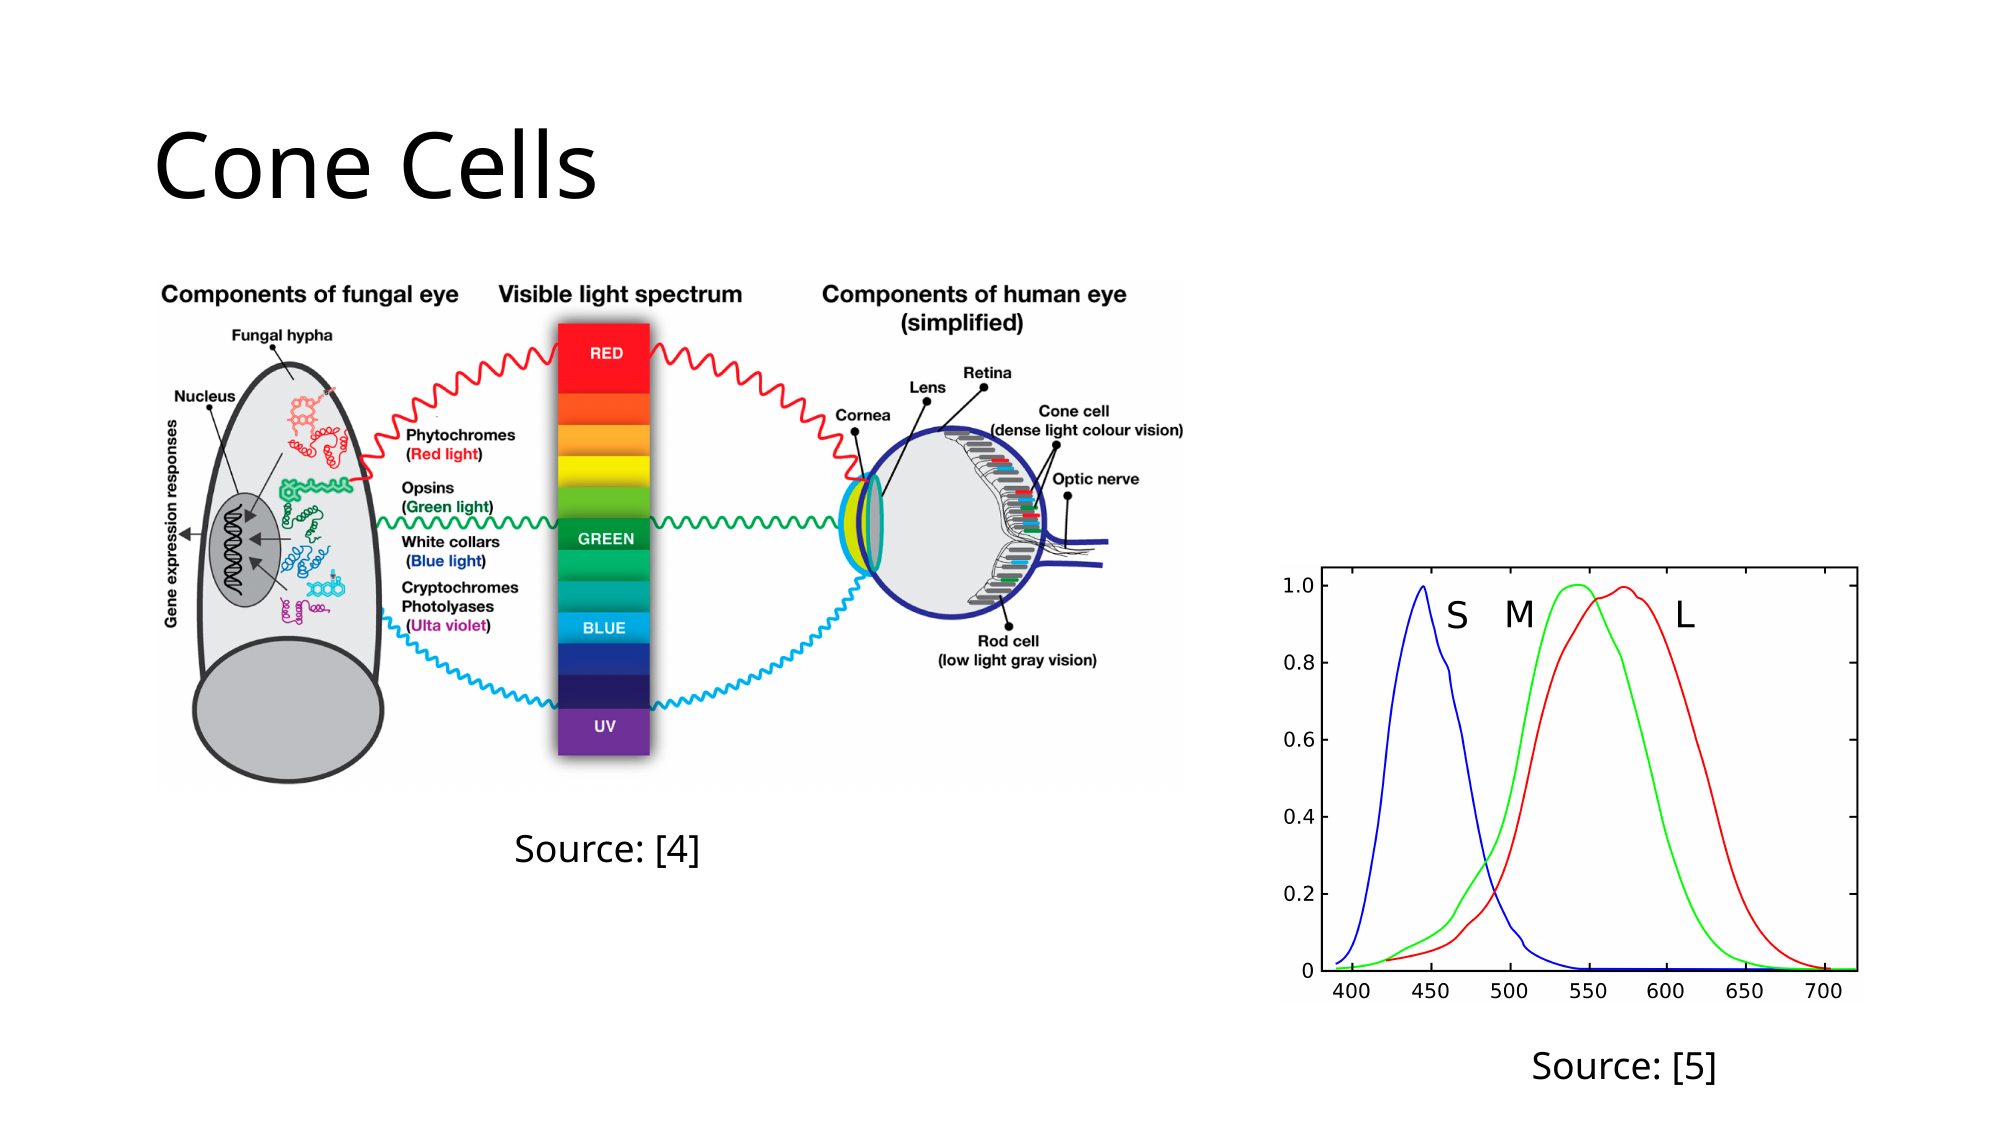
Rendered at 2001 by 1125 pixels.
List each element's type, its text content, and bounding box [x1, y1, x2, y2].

title Cone Cells [137, 59, 1863, 278]
text_box Source: [4] [499, 817, 726, 878]
text_box Source: [5] [1516, 1034, 1733, 1095]
picture [156, 276, 1188, 791]
picture [1280, 561, 1863, 1004]
